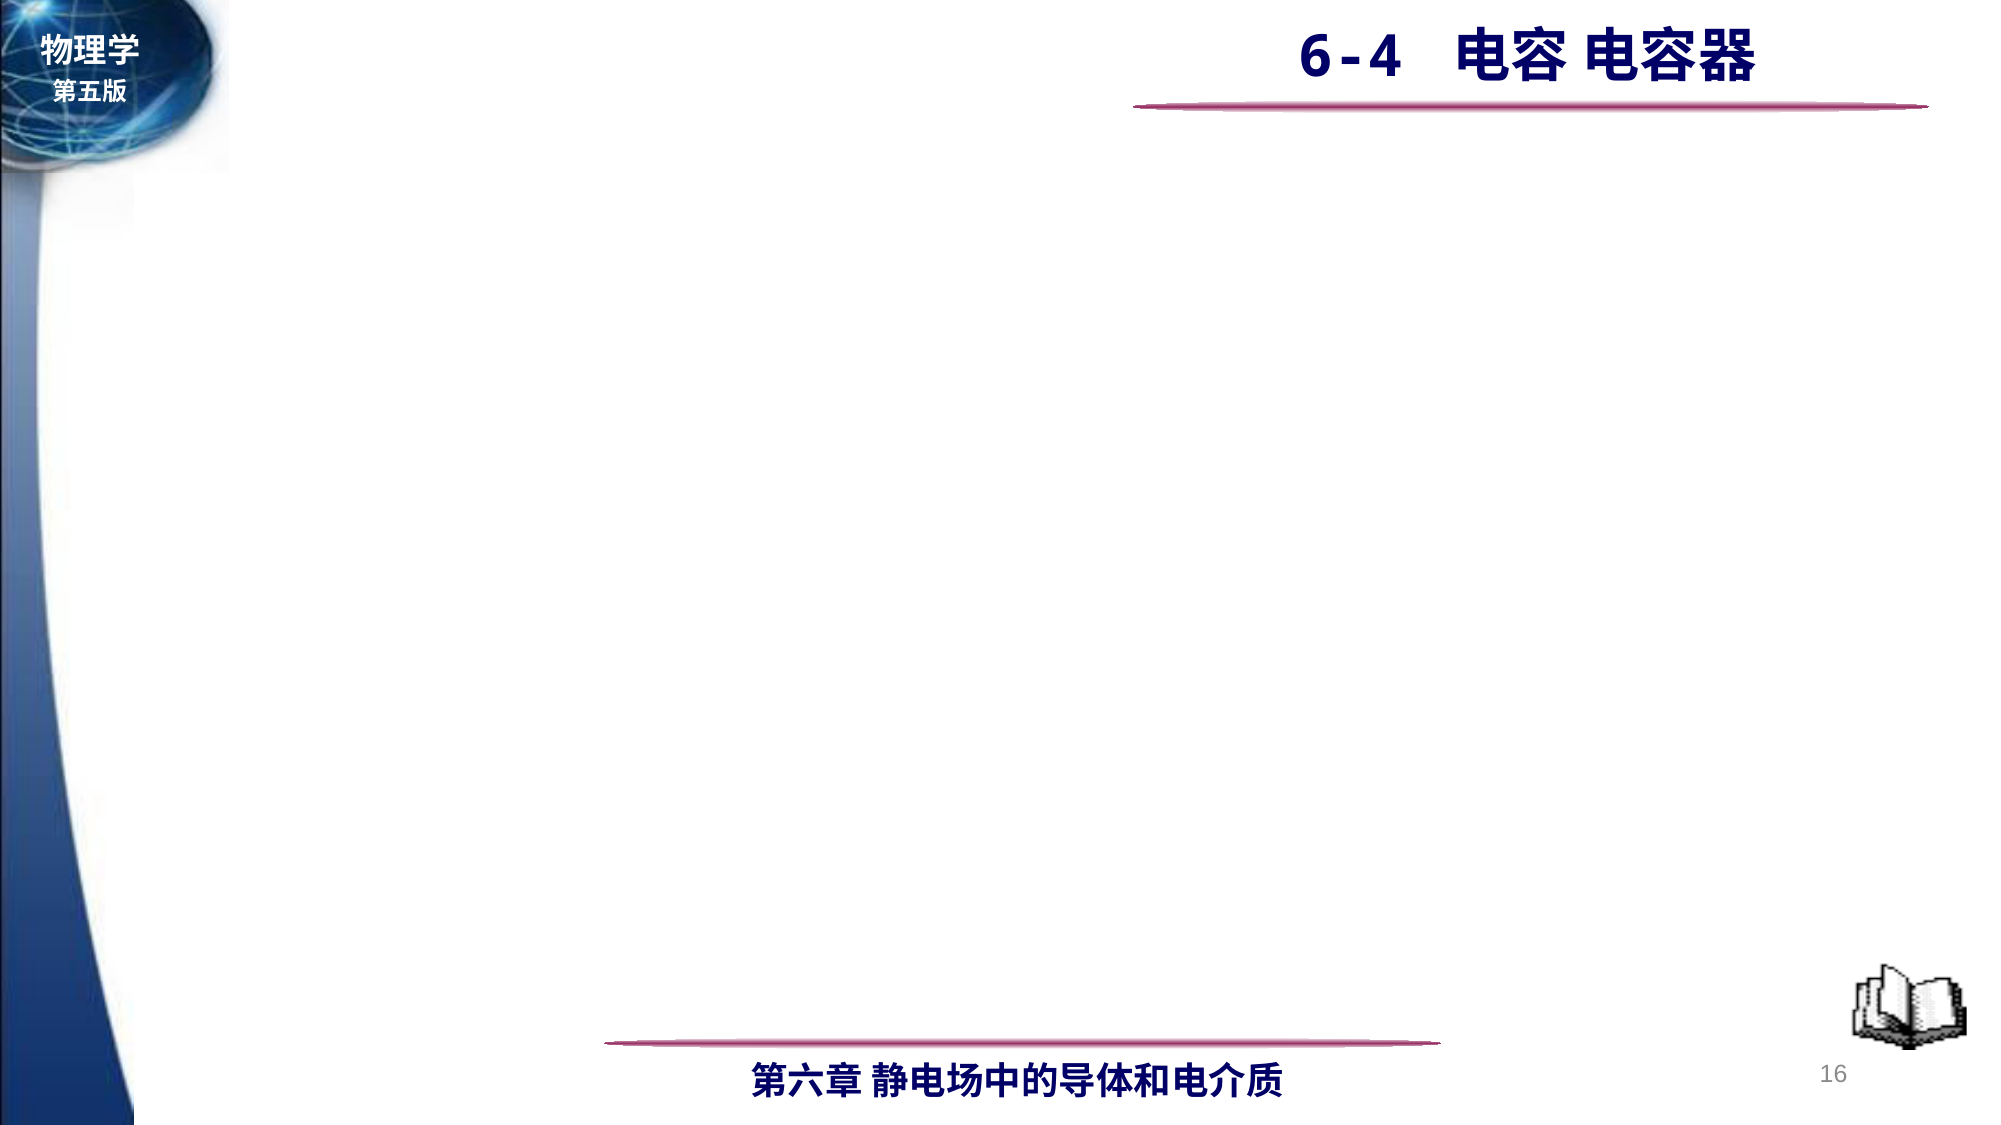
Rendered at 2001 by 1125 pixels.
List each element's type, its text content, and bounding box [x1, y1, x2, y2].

picture [0, 0, 229, 1125]
slide_number 16 [1412, 1042, 1863, 1103]
picture [1850, 962, 1967, 1050]
